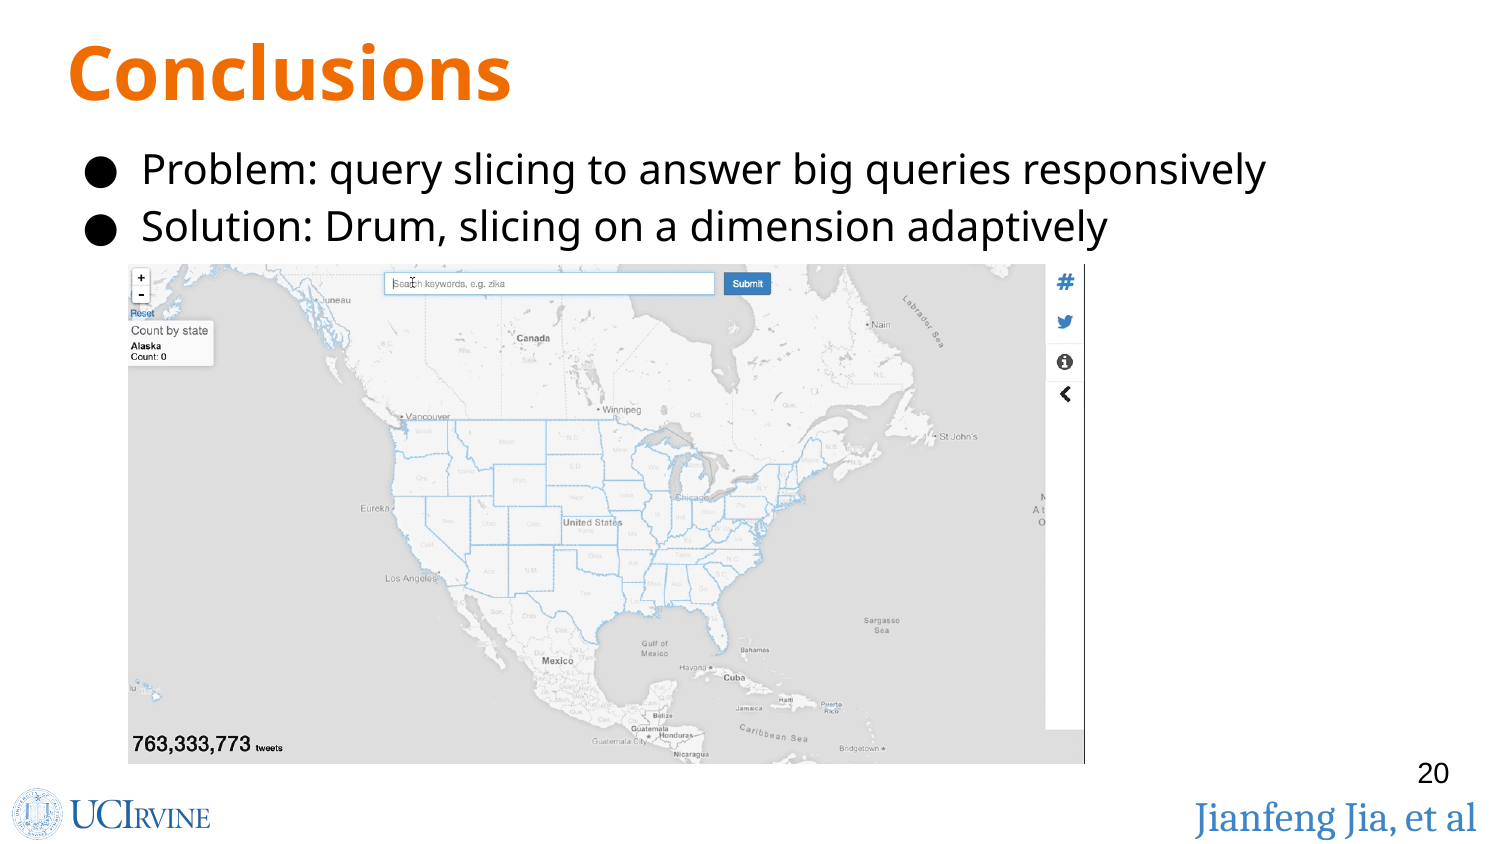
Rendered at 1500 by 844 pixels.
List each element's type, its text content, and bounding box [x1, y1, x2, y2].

title Conclusions [51, 10, 1449, 120]
list Problem: query slicing to answer big queries responsively Solution: Drum, slicing on a dimension adaptively [51, 120, 1449, 252]
slide_number ‹#› [1402, 739, 1493, 805]
picture [128, 264, 1085, 764]
picture [12, 788, 210, 840]
